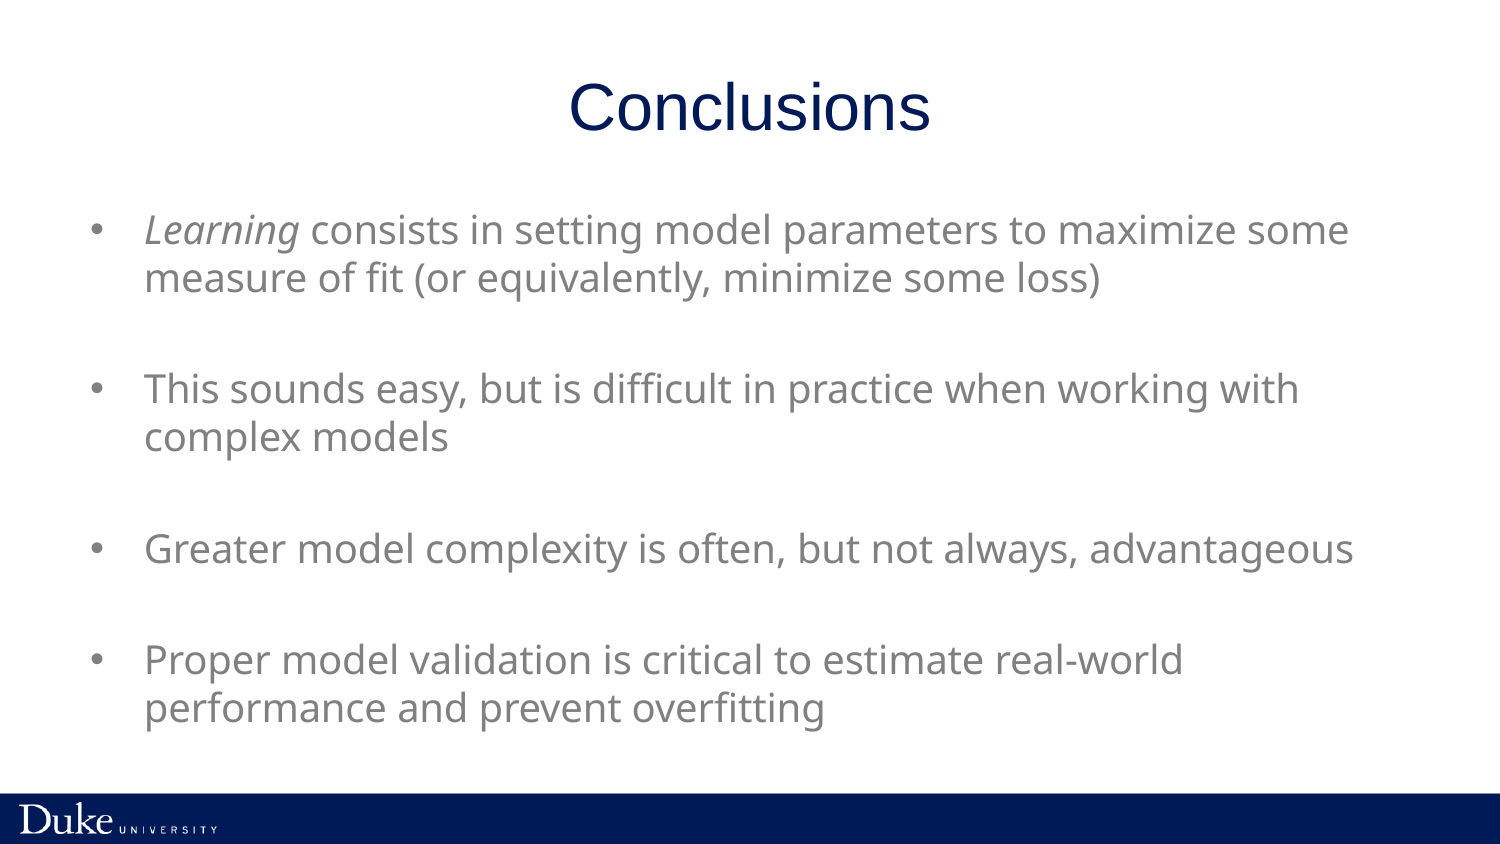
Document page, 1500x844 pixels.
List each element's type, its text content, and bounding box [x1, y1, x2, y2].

list Learning consists in setting model parameters to maximize some measure of fit (or equivalently, minimize some loss) This sounds easy, but is difficult in practice when working with complex models Greater model complexity is often, but not always, advantageous Proper model validation is critical to estimate real-world performance and prevent overfitting [75, 196, 1425, 754]
picture [0, 0, 1500, 844]
title Conclusions [75, 33, 1425, 175]
